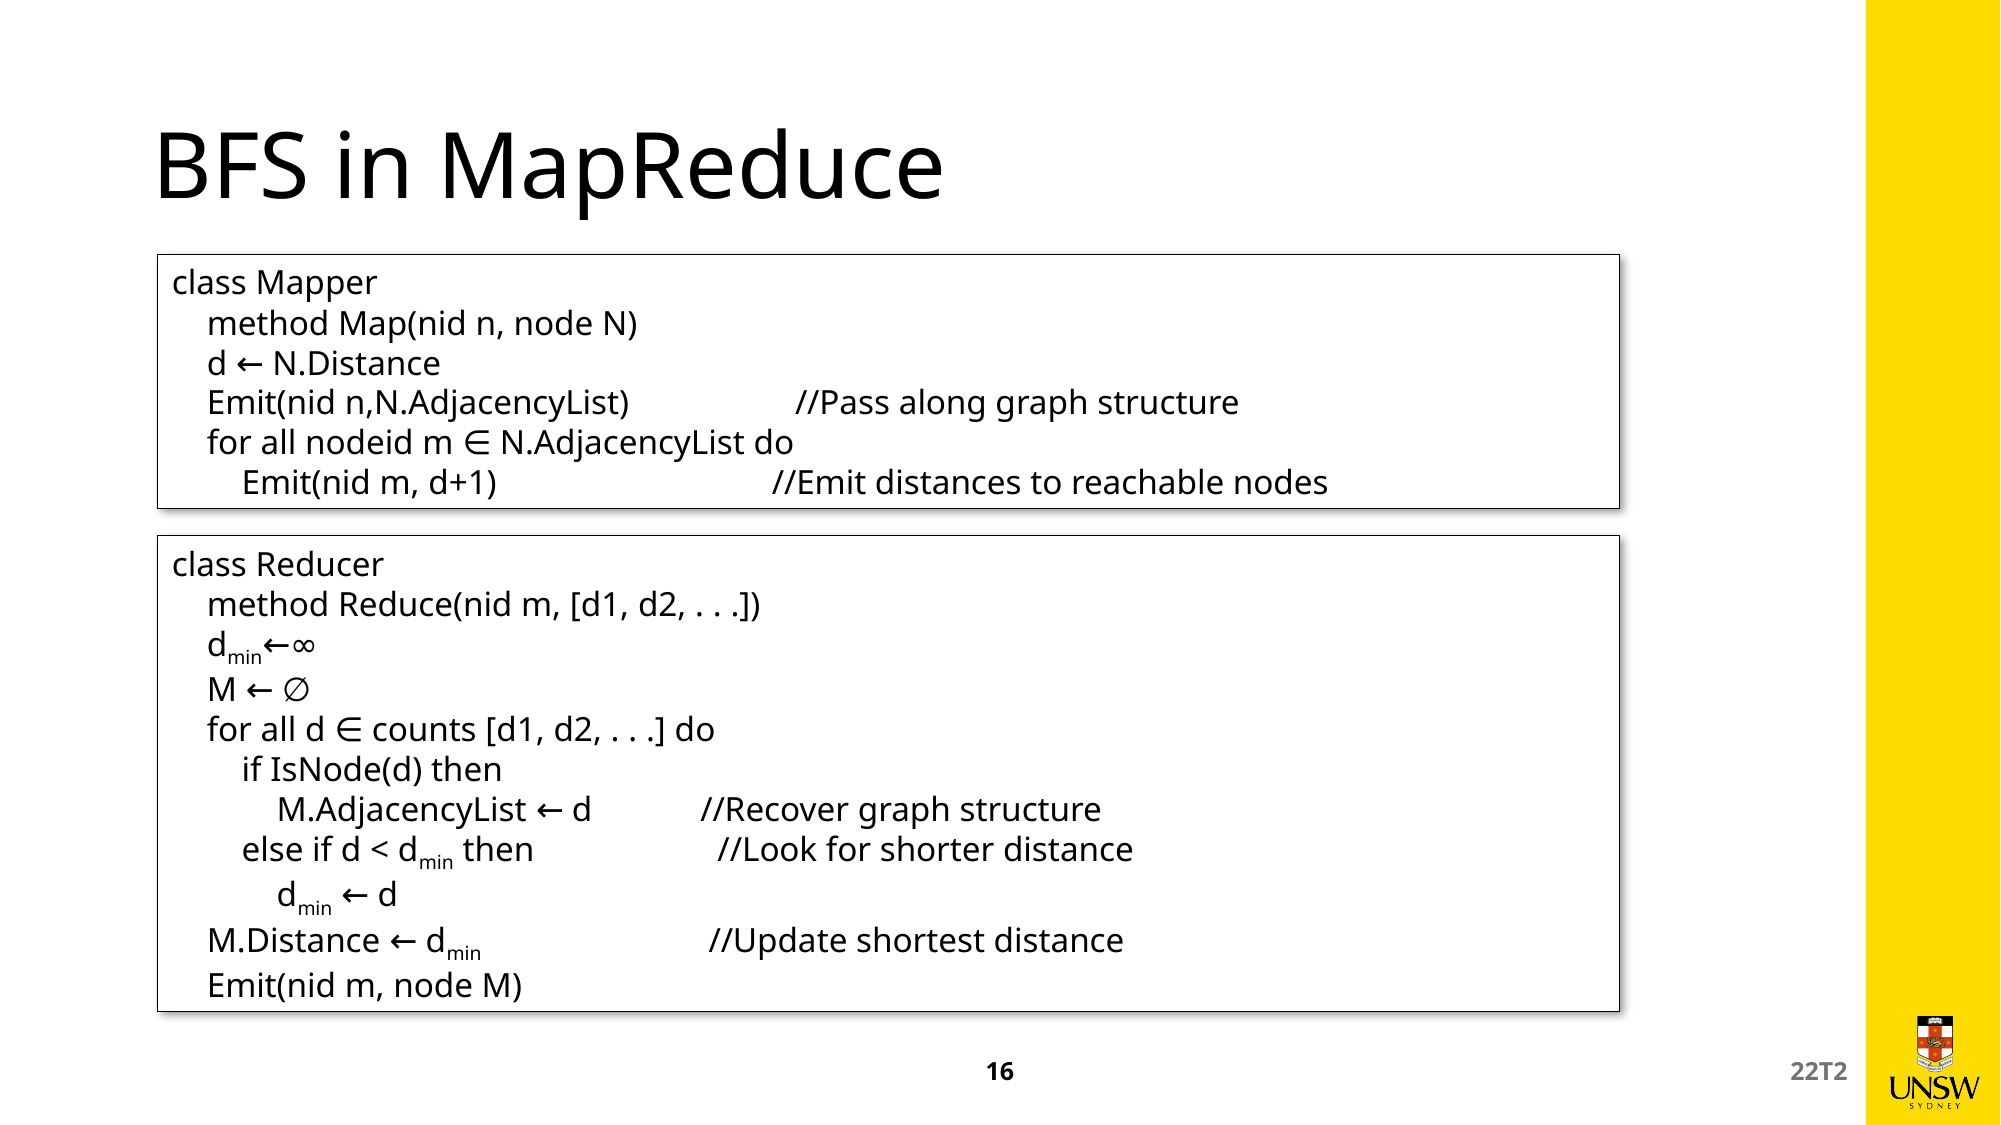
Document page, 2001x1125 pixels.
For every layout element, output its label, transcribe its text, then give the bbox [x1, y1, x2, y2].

slide_number 16 [774, 1042, 1225, 1103]
title BFS in MapReduce [137, 59, 1863, 278]
text_box class Reducer method Reduce(nid m, [d1, d2, . . .]) dmin←∞ M ← ∅ for all d ∈ counts [d1, d2, . . .] do if IsNode(d) then M.AdjacencyList ← d //Recover graph structure else if d < dmin then //Look for shorter distance dmin ← d M.Distance ← dmin //Update shortest distance Emit(nid m, node M) [157, 535, 1620, 1012]
picture [1890, 1016, 1980, 1109]
footer 22T2 [1225, 1042, 1863, 1103]
text_box class Mapper method Map(nid n, node N) d ← N.Distance Emit(nid n,N.AdjacencyList) //Pass along graph structure for all nodeid m ∈ N.AdjacencyList do Emit(nid m, d+1) //Emit distances to reachable nodes [157, 254, 1620, 509]
